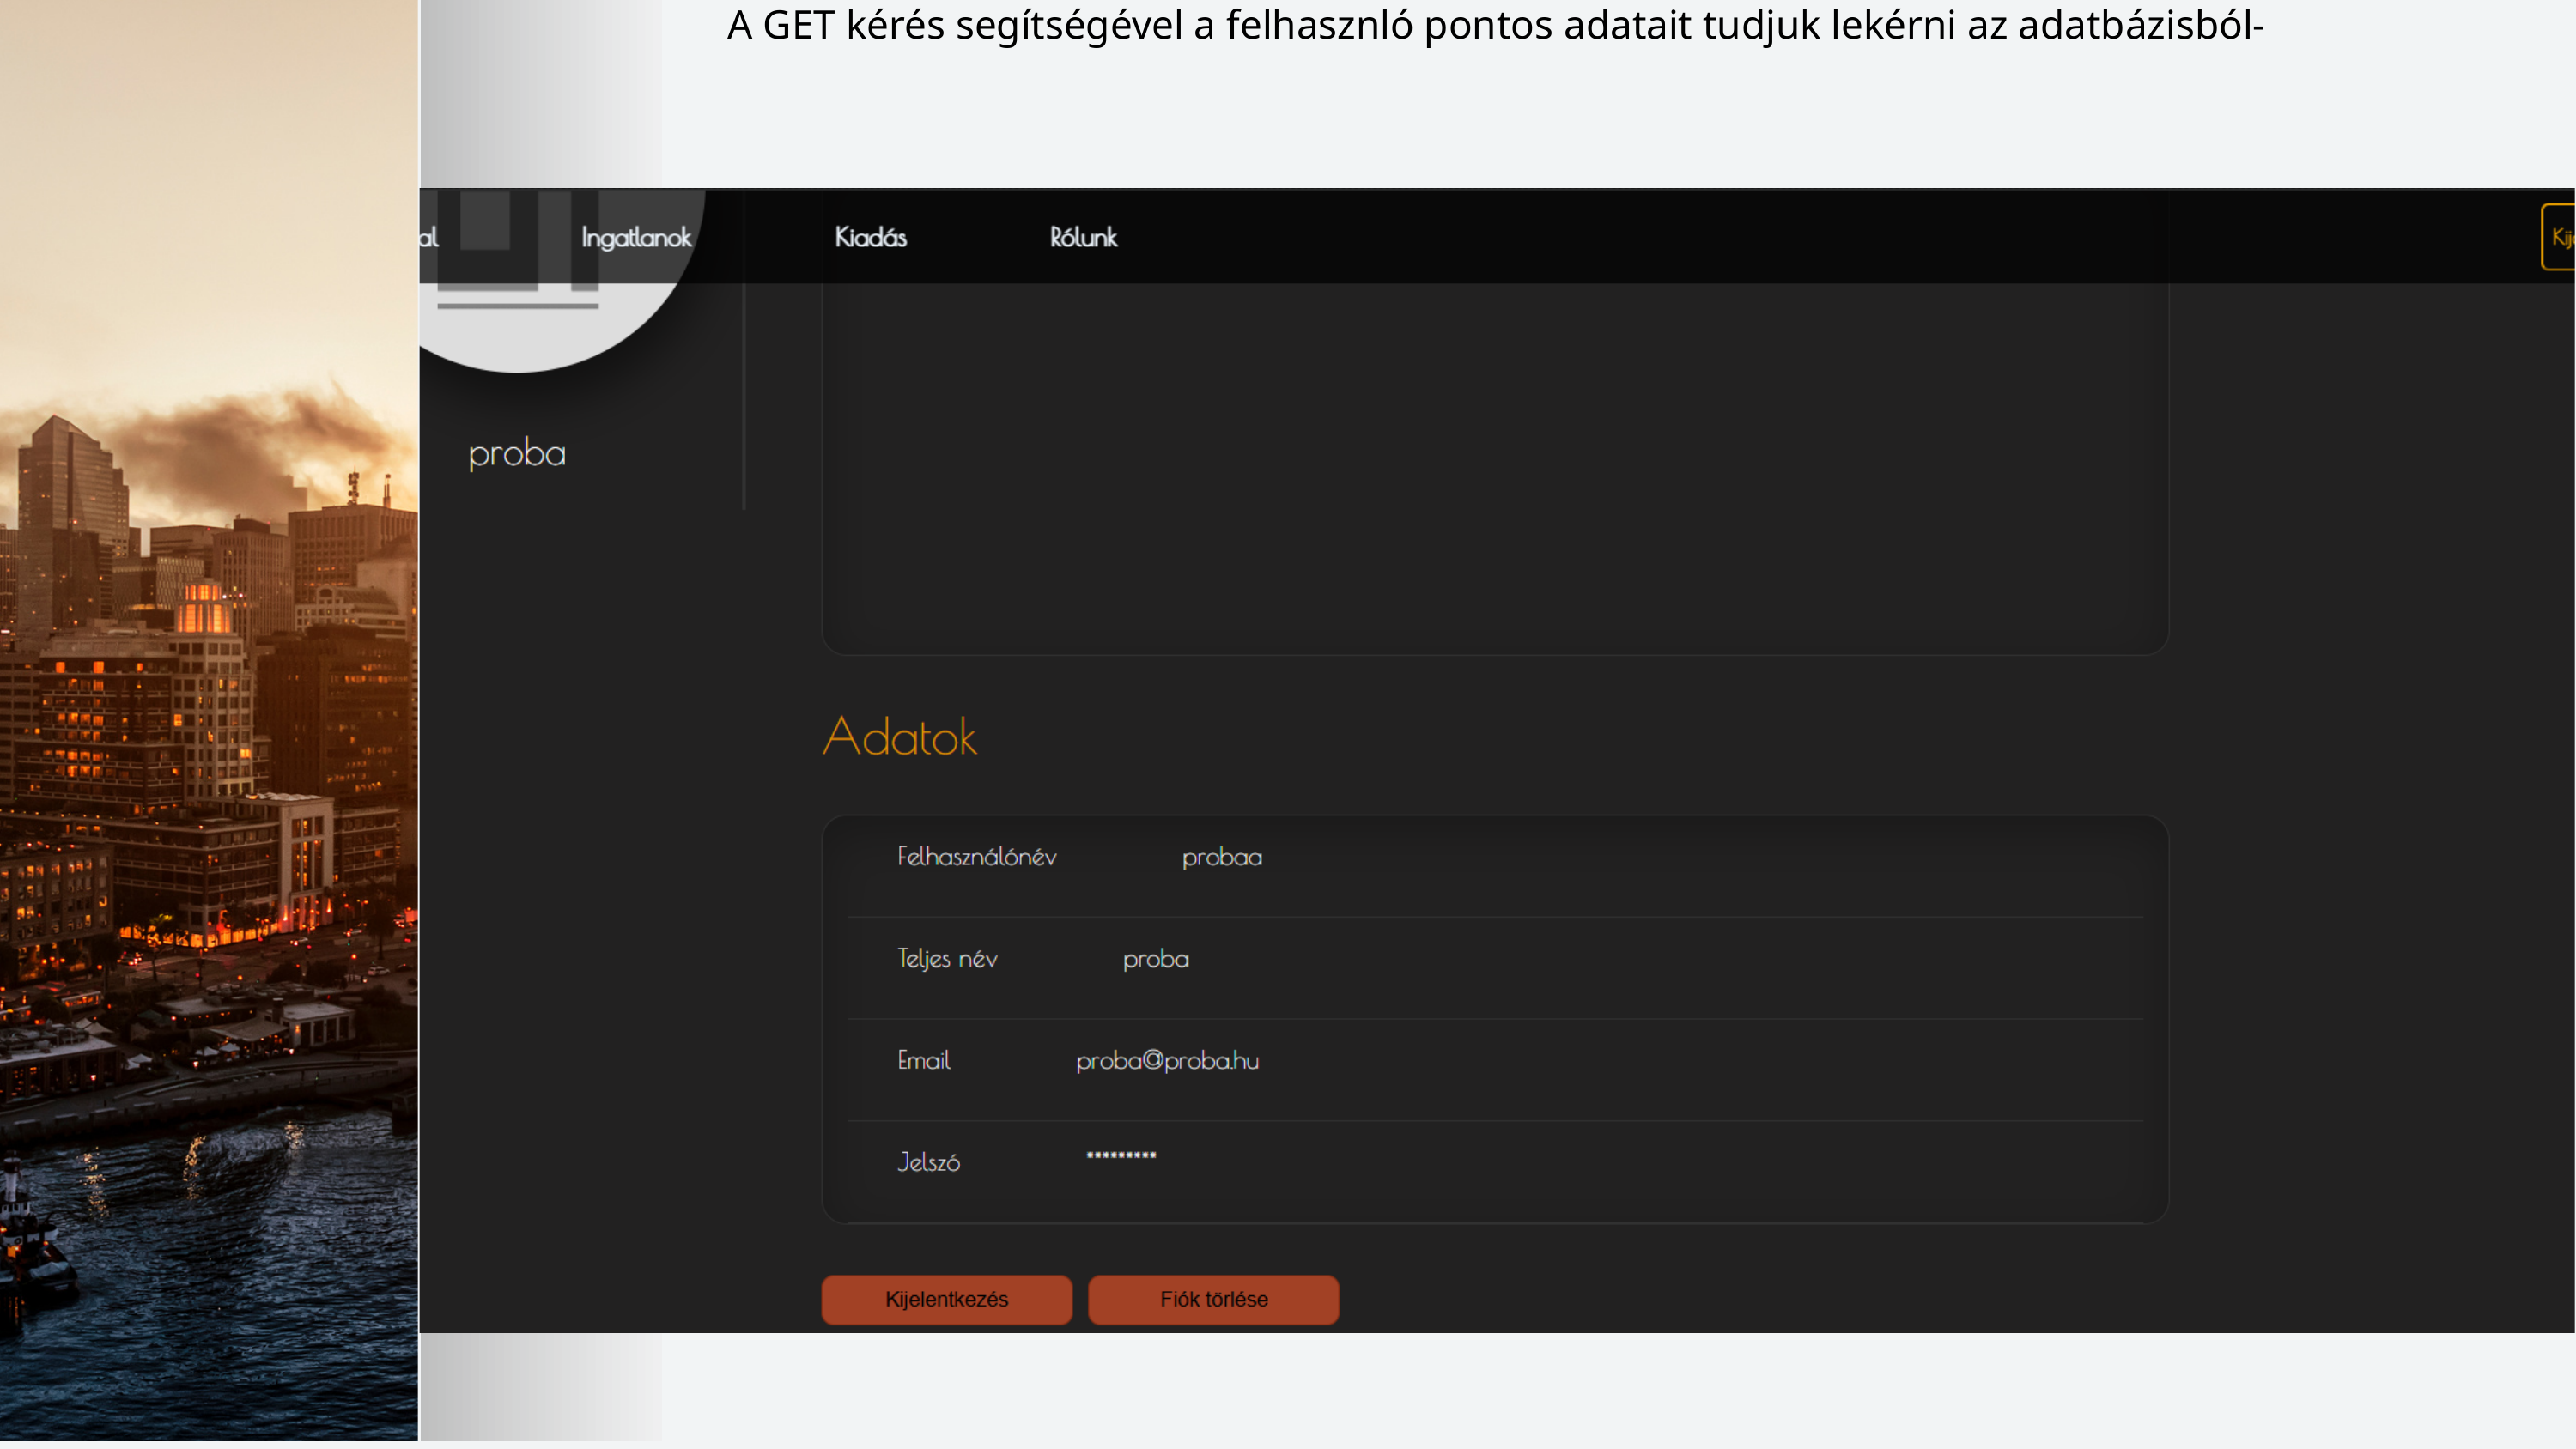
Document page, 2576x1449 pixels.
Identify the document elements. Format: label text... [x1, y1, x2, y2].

text_box [0, 0, 415, 1441]
text_box [669, 188, 2575, 1333]
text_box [420, 0, 662, 1442]
text_box A GET kérés segítségével a felhasznló pontos adatait tudjuk lekérni az adatbázisból- [669, 0, 2408, 47]
